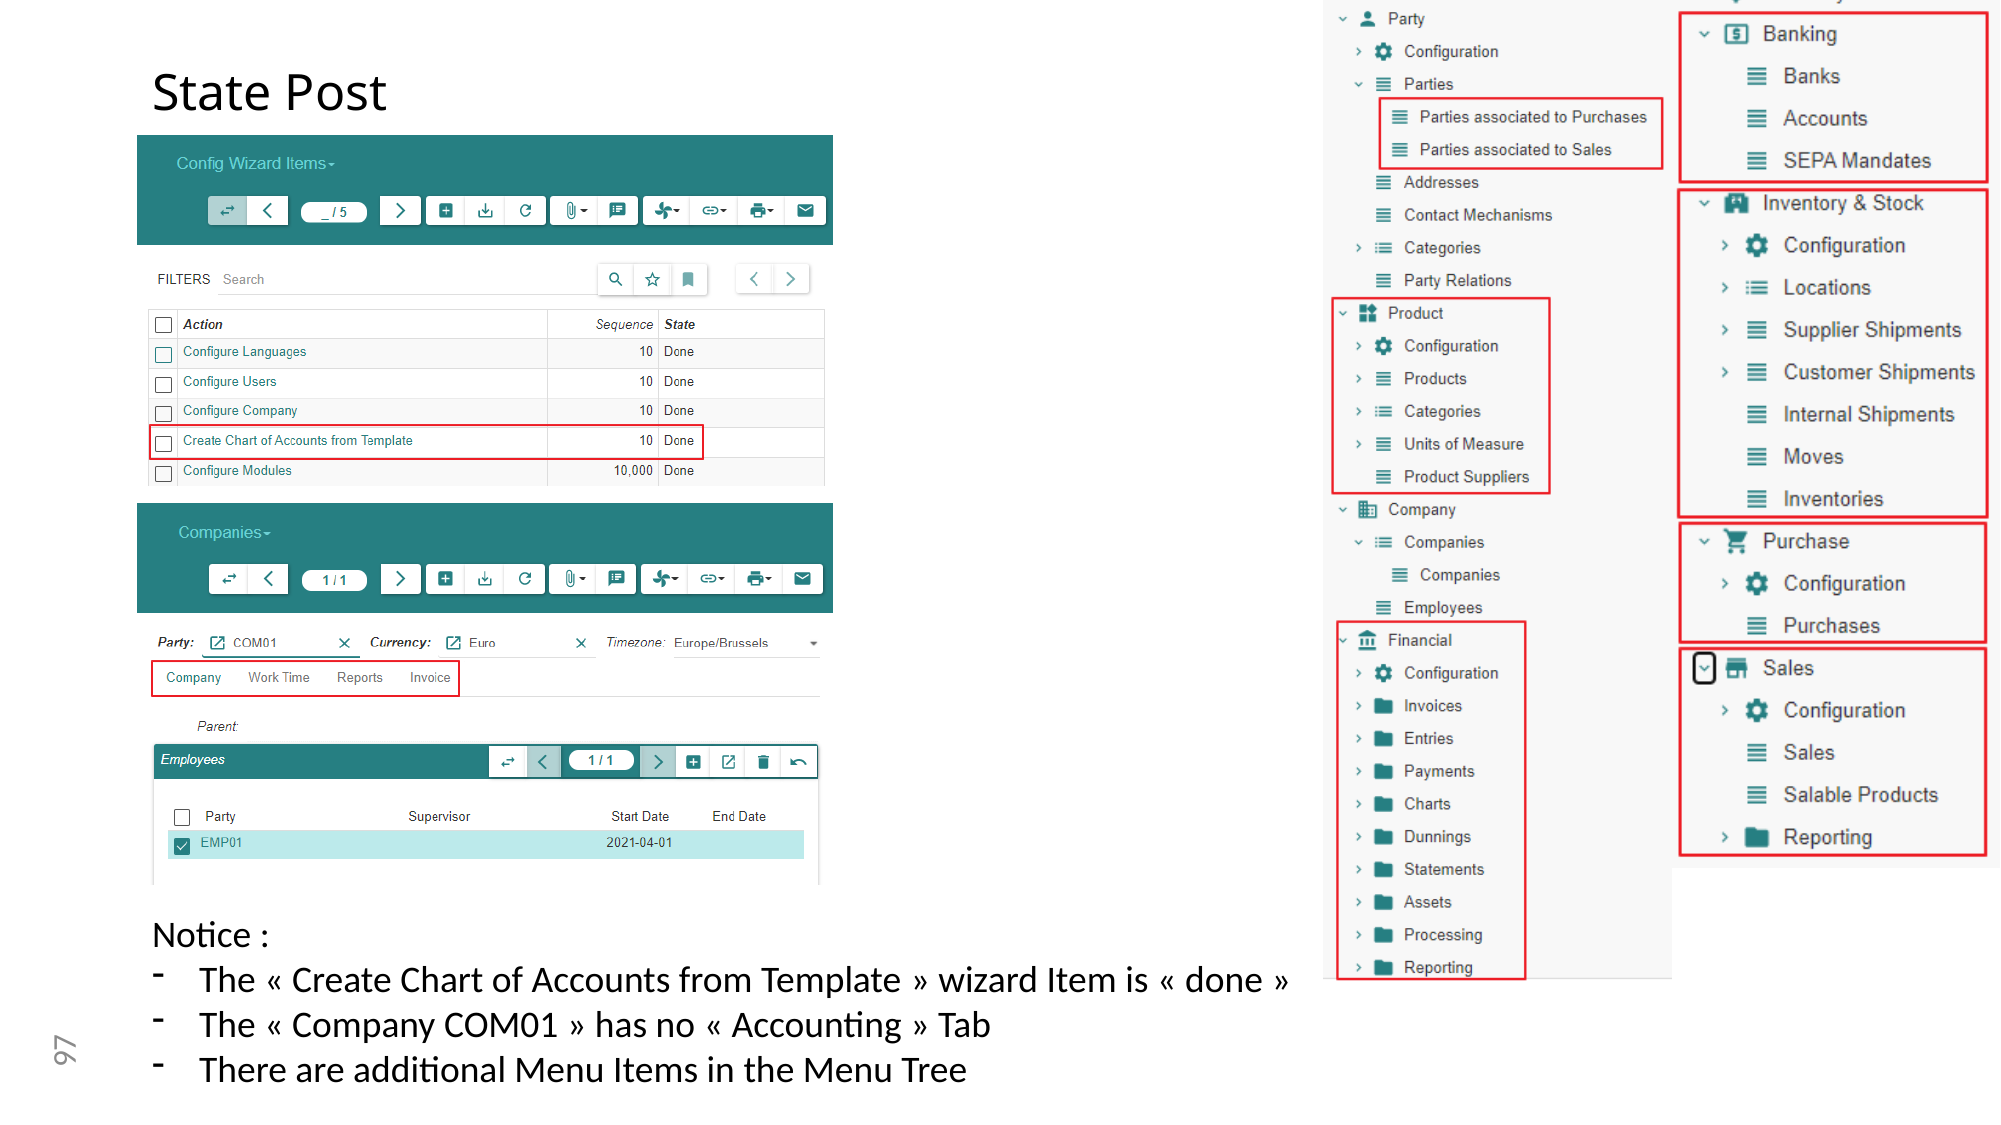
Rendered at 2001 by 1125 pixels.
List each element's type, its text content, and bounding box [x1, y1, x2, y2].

picture [1323, 0, 2000, 984]
slide_number 97 [32, 995, 93, 1108]
text_box Notice : The « Create Chart of Accounts from Template » wizard Item is « done » The « Company COM01 » has no « Accounting » Tab There are additional Menu Items in the Menu Tree [137, 902, 1319, 1097]
picture [137, 135, 833, 486]
title State Post [137, 59, 1323, 136]
picture [137, 503, 833, 885]
